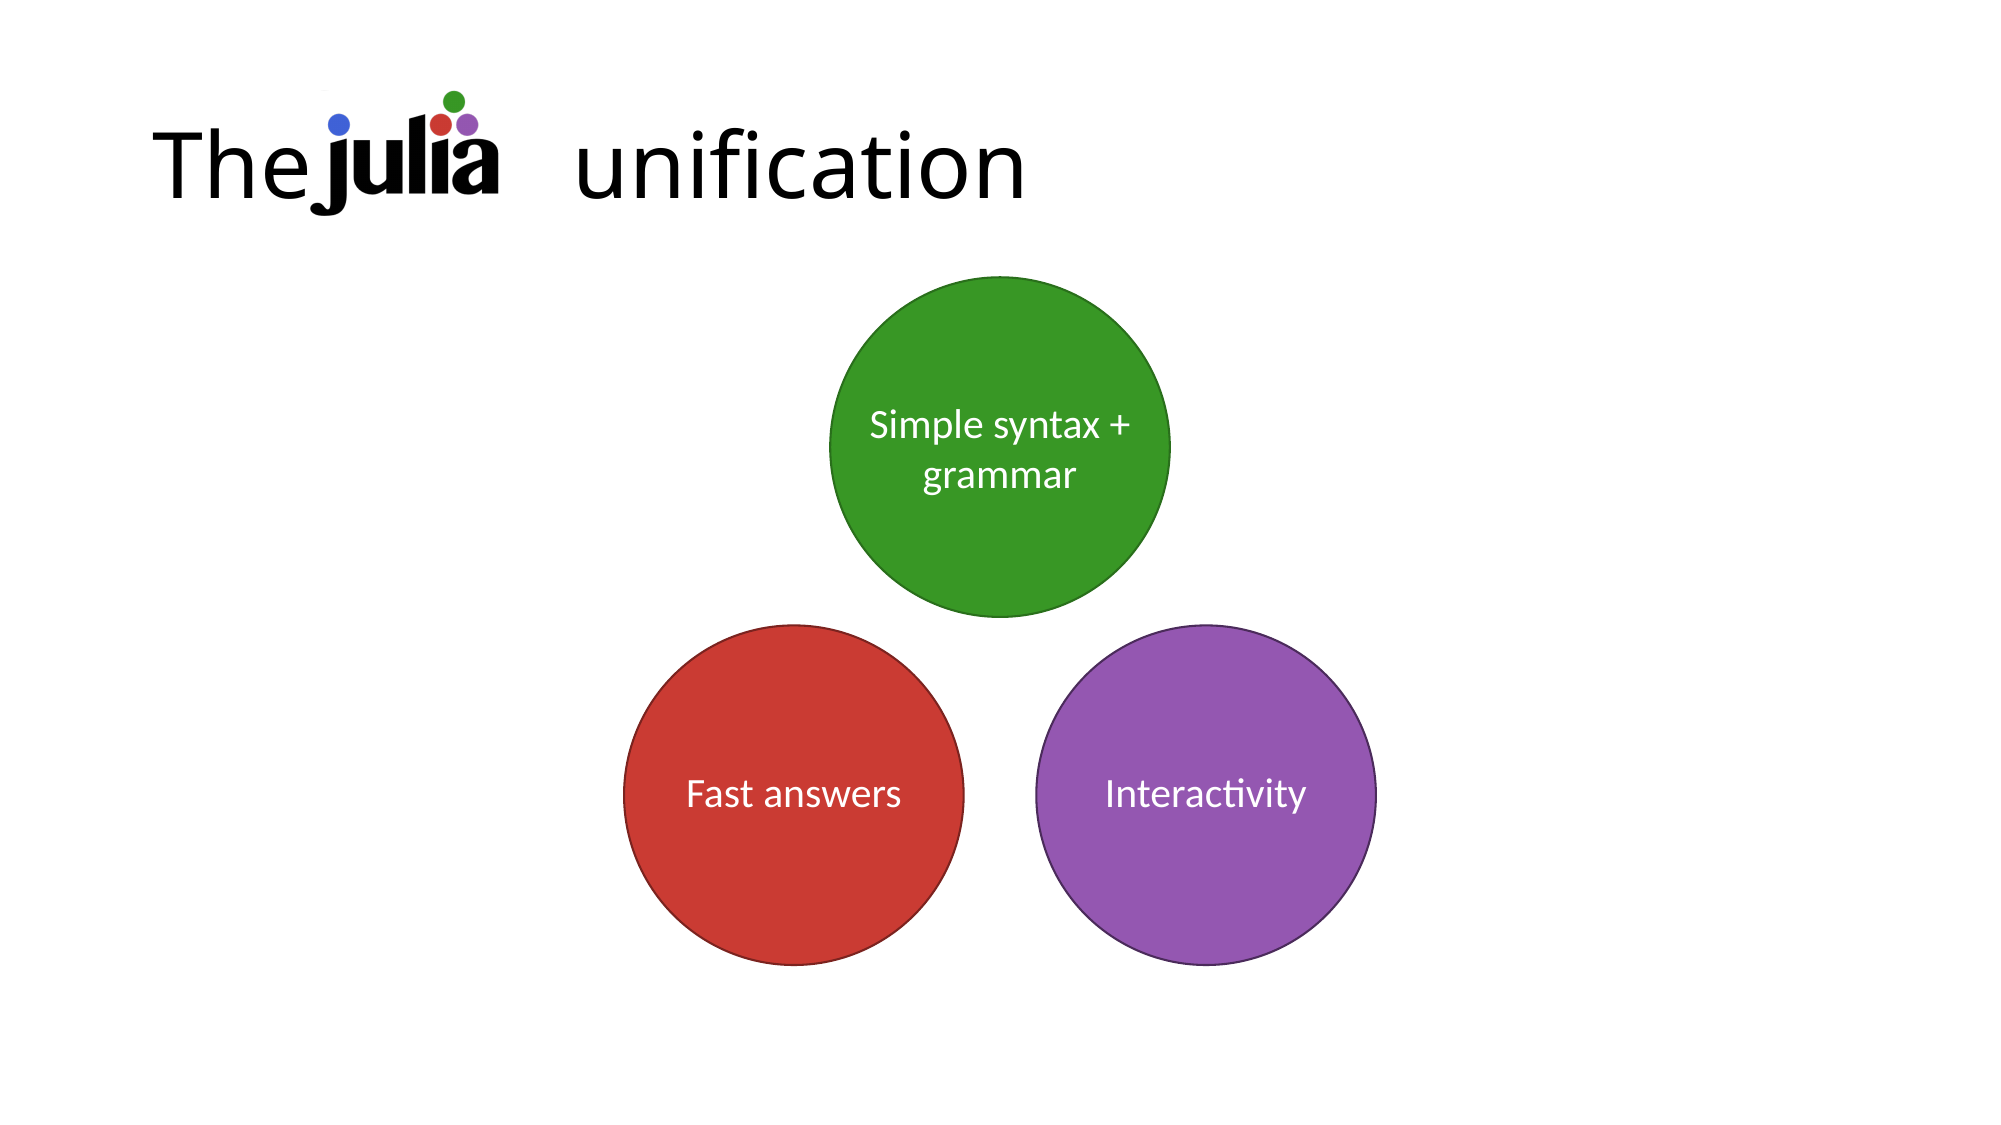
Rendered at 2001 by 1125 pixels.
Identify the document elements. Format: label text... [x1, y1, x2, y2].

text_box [623, 277, 1376, 965]
text_box The unification [137, 59, 1863, 278]
picture [304, 90, 505, 216]
